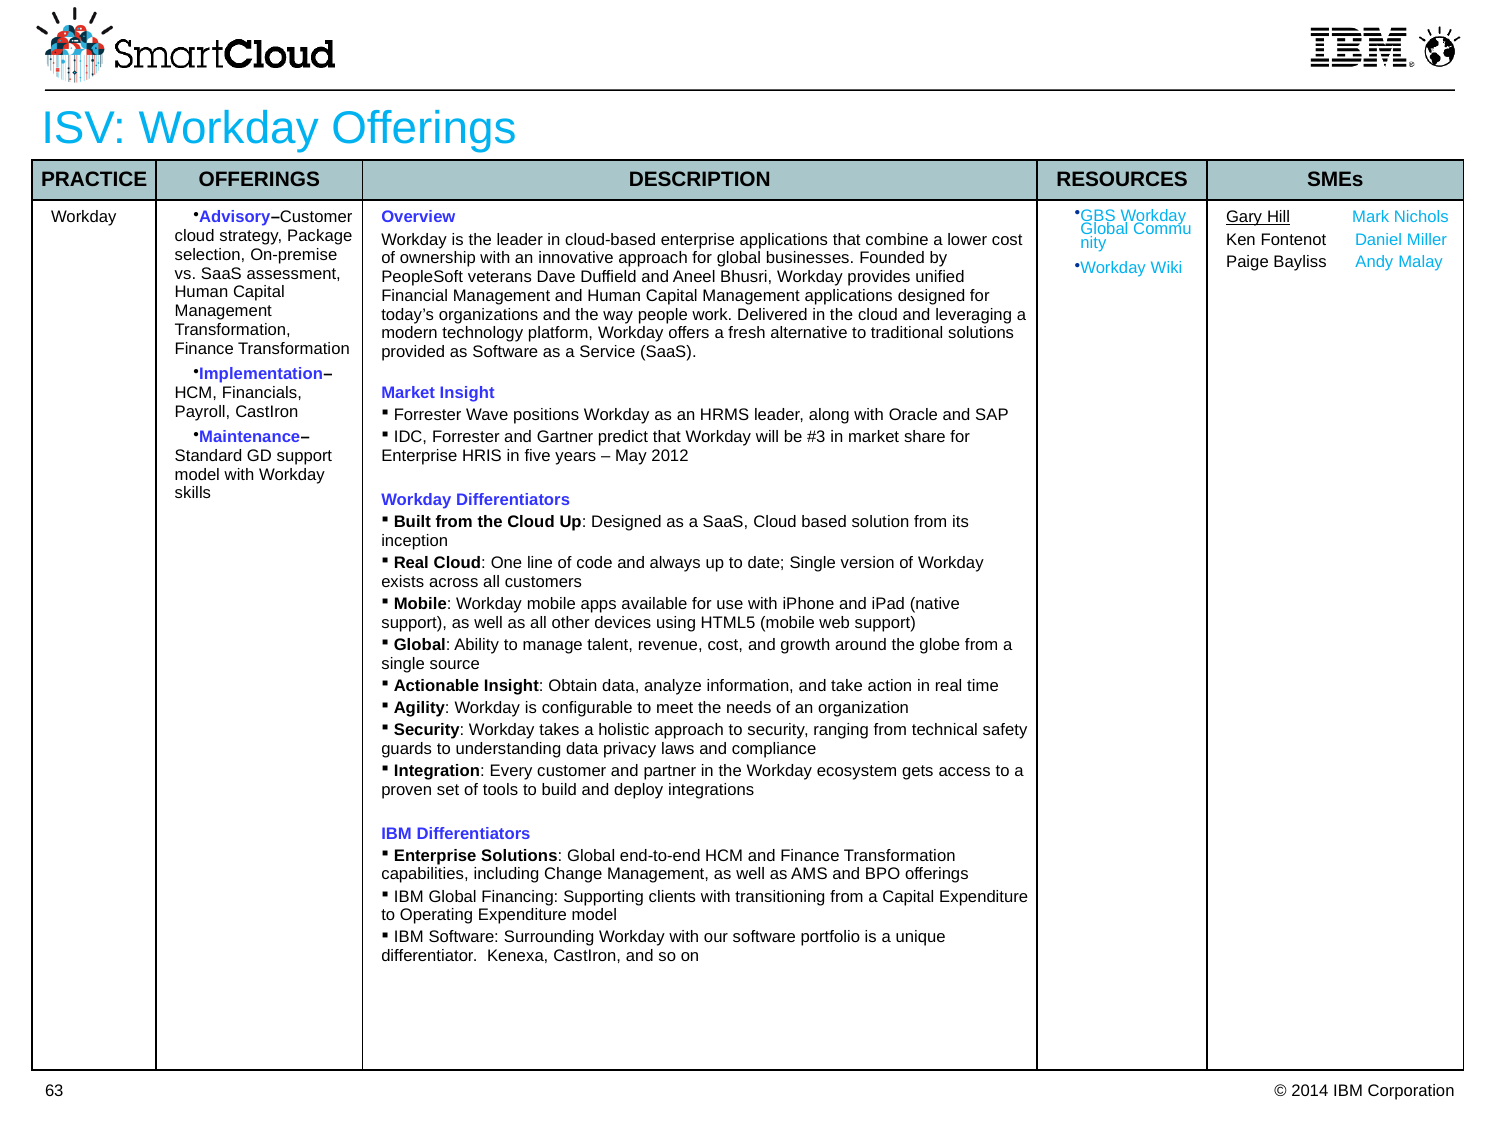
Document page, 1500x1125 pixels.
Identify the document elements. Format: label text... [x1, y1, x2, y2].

picture [1296, 12, 1471, 79]
text_box ISV: Workday Offerings [26, 96, 599, 161]
table_cell Advisory–Customer cloud strategy, Package selection, On-premise vs. SaaS assessment, Human Capital Management Transformation, Finance Transformation Implementation–HCM, Financials, Payroll, CastIron Maintenance–Standard GD support model with Workday skills [157, 201, 362, 1069]
slide_number 63 [29, 1072, 91, 1103]
table_cell GBS Workday Global Community Workday Wiki [1038, 201, 1206, 1069]
table_header DESCRIPTION [363, 161, 1036, 199]
table_header PRACTICE [33, 161, 155, 199]
picture [31, 5, 335, 84]
table_cell Workday [33, 201, 155, 1069]
table_header RESOURCES [1038, 161, 1206, 199]
table_header OFFERINGS [157, 161, 362, 199]
table_cell Overview Workday is the leader in cloud-based enterprise applications that combine a lower cost of ownership with an innovative approach for global businesses. Founded by PeopleSoft veterans Dave Duffield and Aneel Bhusri, Workday provides unified Financial Management and Human Capital Management applications designed for today’s organizations and the way people work. Delivered in the cloud and leveraging a modern technology platform, Workday offers a fresh alternative to traditional solutions provided as Software as a Service (SaaS). Market Insight Forrester Wave positions Workday as an HRMS leader, along with Oracle and SAP IDC, Forrester and Gartner predict that Workday will be #3 in market share for Enterprise HRIS in five years – May 2012 Workday Differentiators Built from the Cloud Up: Designed as a SaaS, Cloud based solution from its inception Real Cloud: One line of code and always up to date; Single version of Workday exists across all customers Mobile: Workday mobile apps available for use with iPhone and iPad (native support), as well as all other devices using HTML5 (mobile web support) Global: Ability to manage talent, revenue, cost, and growth around the globe from a single source Actionable Insight: Obtain data, analyze information, and take action in real time Agility: Workday is configurable to meet the needs of an organization Security: Workday takes a holistic approach to security, ranging from technical safety guards to understanding data privacy laws and compliance Integration: Every customer and partner in the Workday ecosystem gets access to a proven set of tools to build and deploy integrations IBM Differentiators Enterprise Solutions: Global end-to-end HCM and Finance Transformation capabilities, including Change Management, as well as AMS and BPO offerings IBM Global Financing: Supporting clients with transitioning from a Capital Expenditure to Operating Expenditure model IBM Software: Surrounding Workday with our software portfolio is a unique differentiator. Kenexa, CastIron, and so on [363, 201, 1036, 1069]
table_header SMEs [1208, 161, 1463, 199]
table_cell Gary Hill Mark Nichols Ken Fontenot Daniel Miller Paige Bayliss Andy Malay [1208, 201, 1463, 1069]
